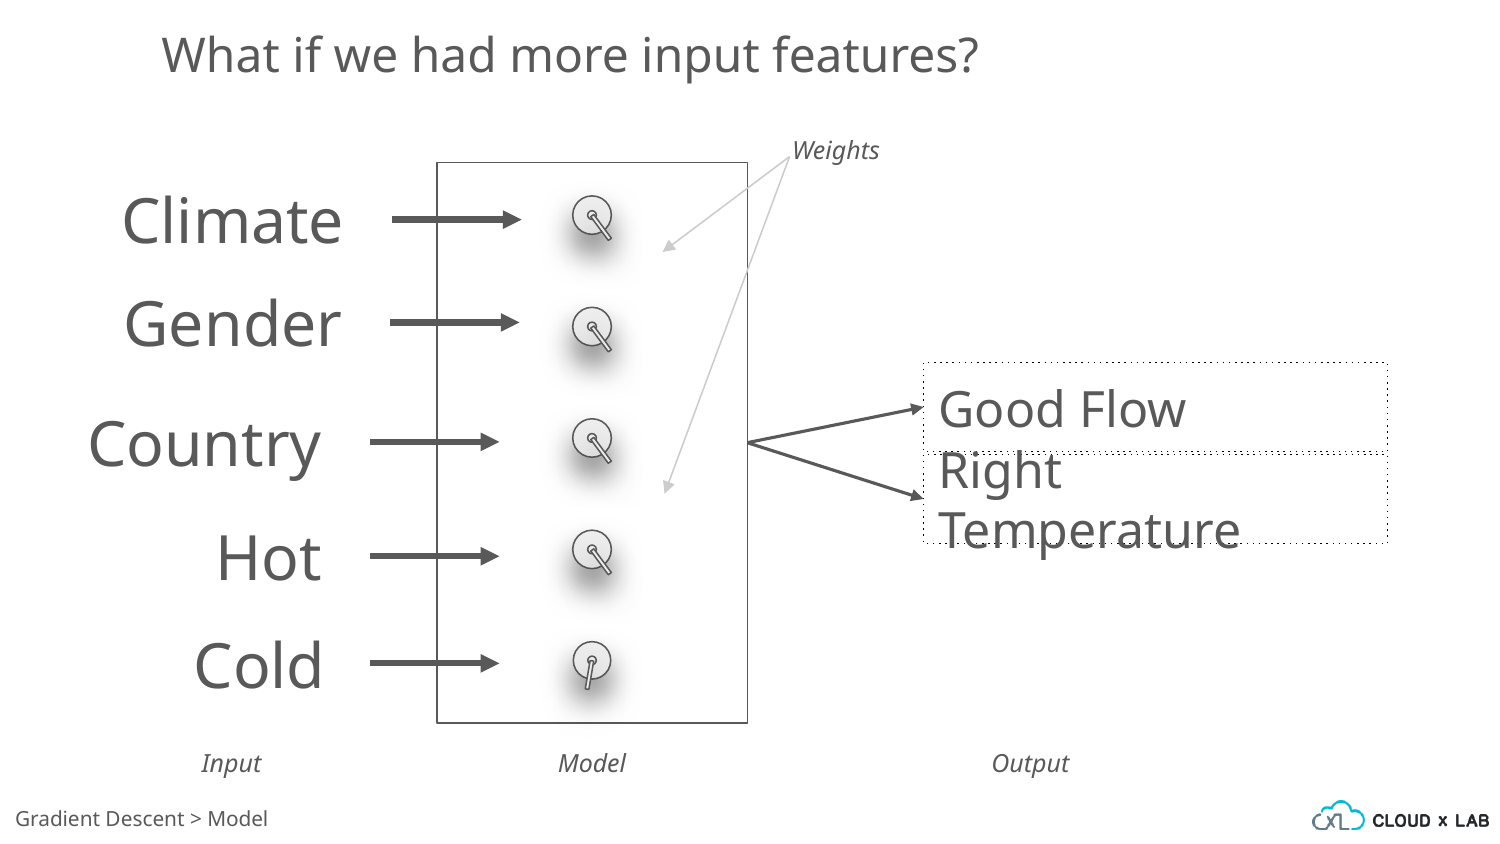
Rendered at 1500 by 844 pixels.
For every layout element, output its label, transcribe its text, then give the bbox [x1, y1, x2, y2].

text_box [559, 420, 626, 491]
text_box Deep Learning > Artificial Neuron > Backpropagation [567, 424, 617, 480]
text_box Weights [777, 111, 996, 188]
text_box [572, 307, 612, 353]
text_box Deep Learning > Artificial Neuron > Backpropagation [567, 646, 616, 703]
text_box Gender [84, 289, 358, 354]
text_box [795, 406, 924, 443]
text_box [572, 418, 612, 464]
text_box Hot [150, 523, 338, 588]
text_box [792, 450, 924, 500]
text_box Deep Learning > Artificial Neuron > Backpropagation [567, 312, 617, 369]
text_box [573, 641, 611, 690]
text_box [559, 642, 624, 714]
text_box Cold [122, 631, 341, 696]
text_box Gradient Descent > Model [0, 790, 354, 836]
text_box Climate [86, 186, 360, 251]
text_box Country [64, 408, 338, 474]
text_box What if we had more input features? [146, 0, 1409, 87]
text_box Input [122, 724, 341, 800]
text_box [664, 156, 790, 494]
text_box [572, 529, 612, 575]
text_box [559, 531, 626, 603]
text_box Good Flow [923, 362, 1388, 452]
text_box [559, 197, 626, 268]
text_box Right Temperature [923, 454, 1388, 544]
picture [1312, 800, 1490, 830]
text_box Output [921, 724, 1140, 800]
text_box Deep Learning > Artificial Neuron > Backpropagation [567, 535, 617, 593]
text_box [559, 308, 626, 380]
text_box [572, 195, 612, 241]
text_box Model [455, 729, 729, 795]
text_box Deep Learning > Artificial Neuron > Backpropagation [567, 201, 617, 258]
text_box [436, 162, 748, 723]
